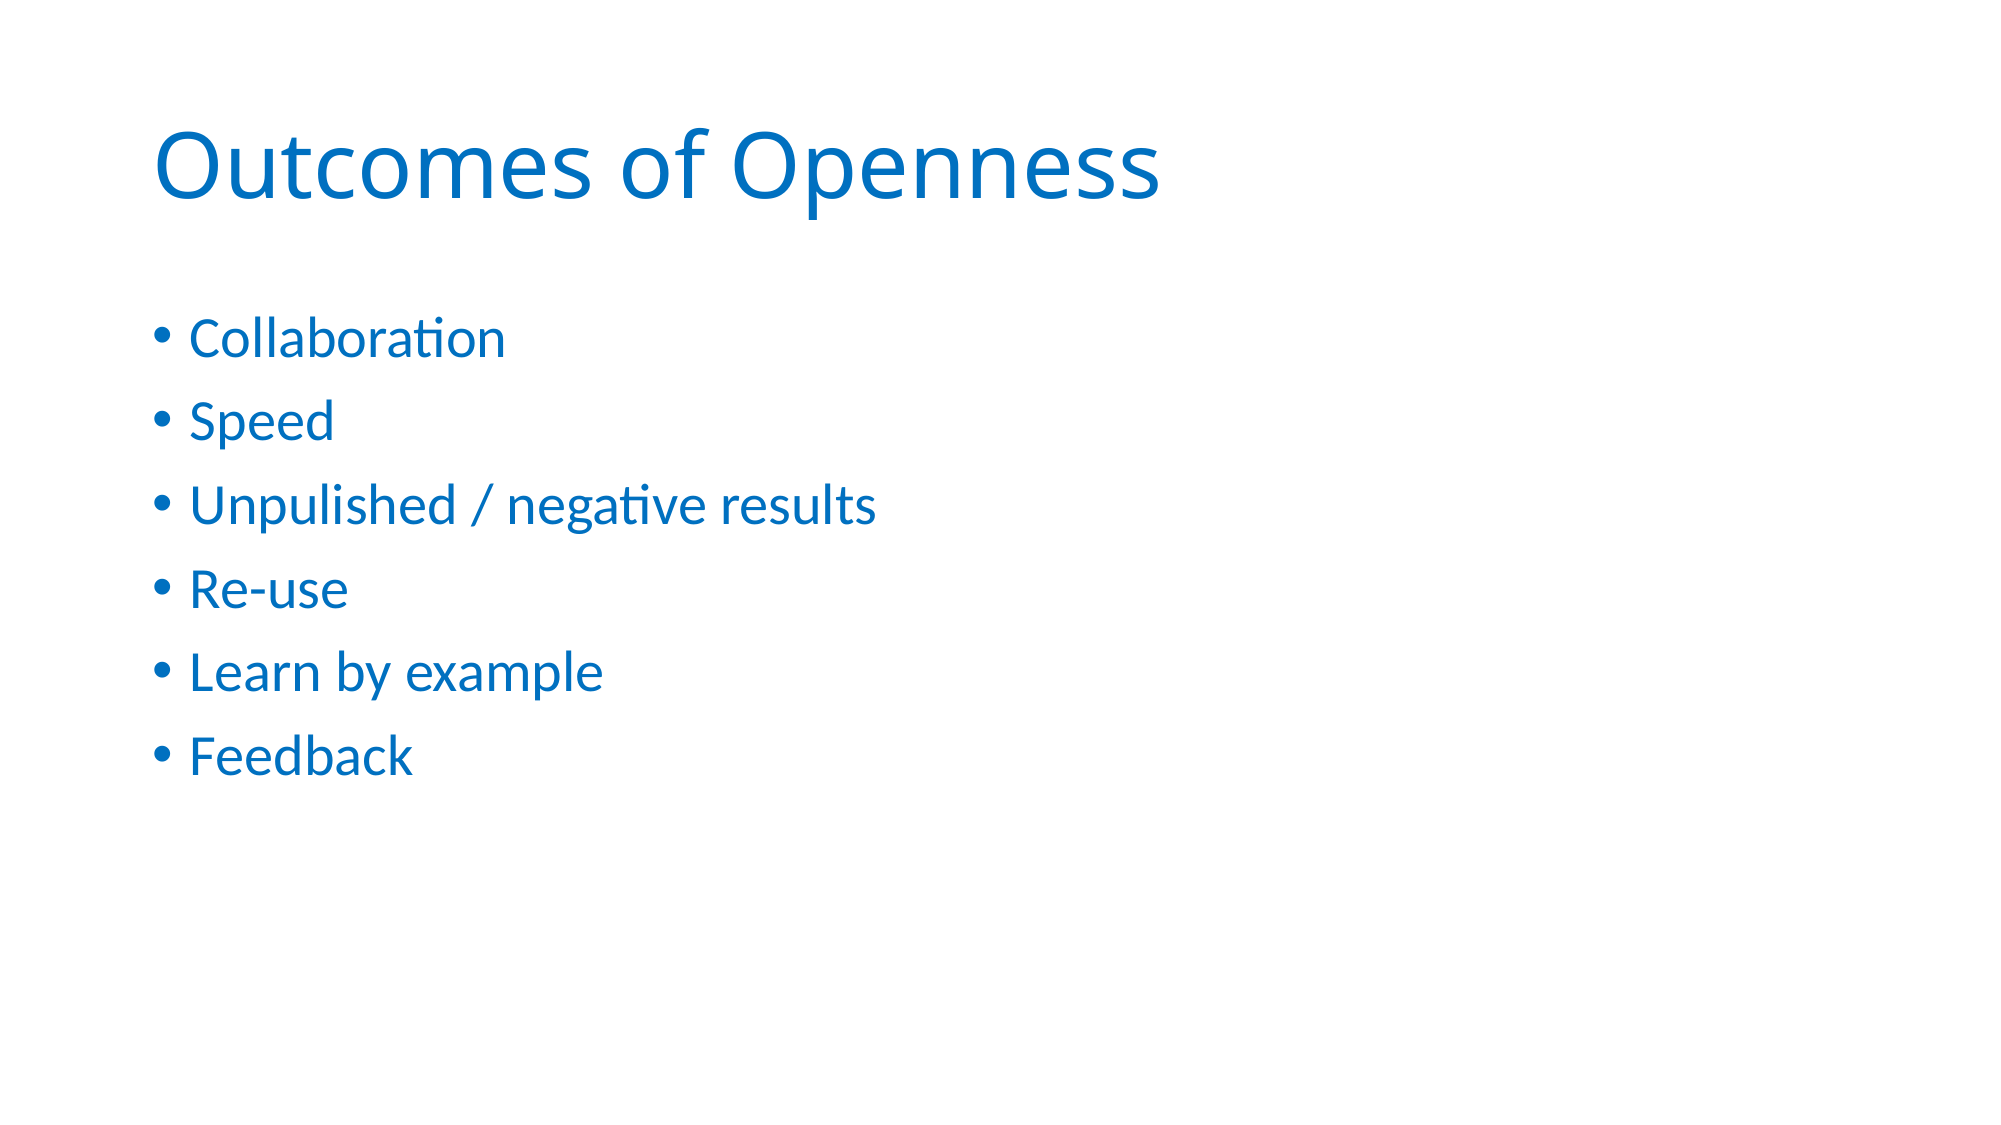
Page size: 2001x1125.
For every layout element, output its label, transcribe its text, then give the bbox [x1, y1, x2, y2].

list Collaboration Speed Unpulished / negative results Re-use Learn by example Feedback [137, 299, 1863, 1014]
title Outcomes of Openness [137, 59, 1863, 278]
